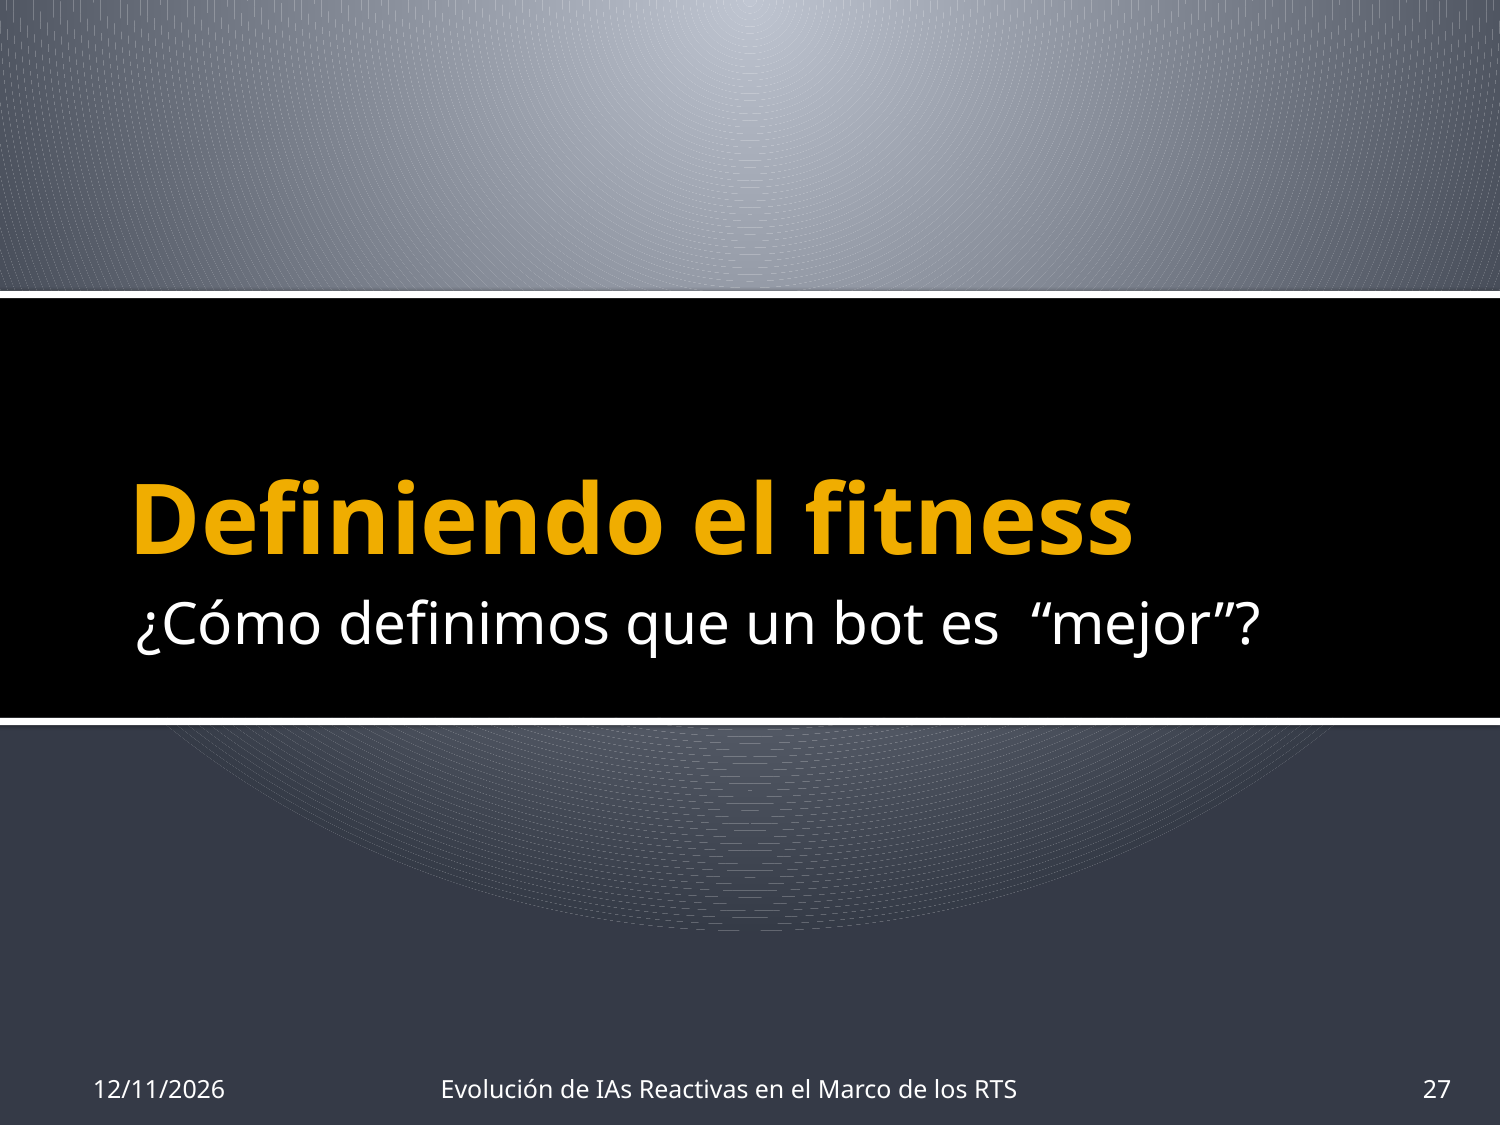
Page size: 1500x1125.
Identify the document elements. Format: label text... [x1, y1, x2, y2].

slide_number 27 [1345, 1062, 1467, 1108]
footer Evolución de IAs Reactivas en el Marco de los RTS [433, 1062, 1337, 1108]
list ¿Cómo definimos que un bot es “mejor”? [112, 586, 1429, 699]
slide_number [75, 1062, 425, 1108]
title Definiendo el fitness [113, 305, 1429, 575]
